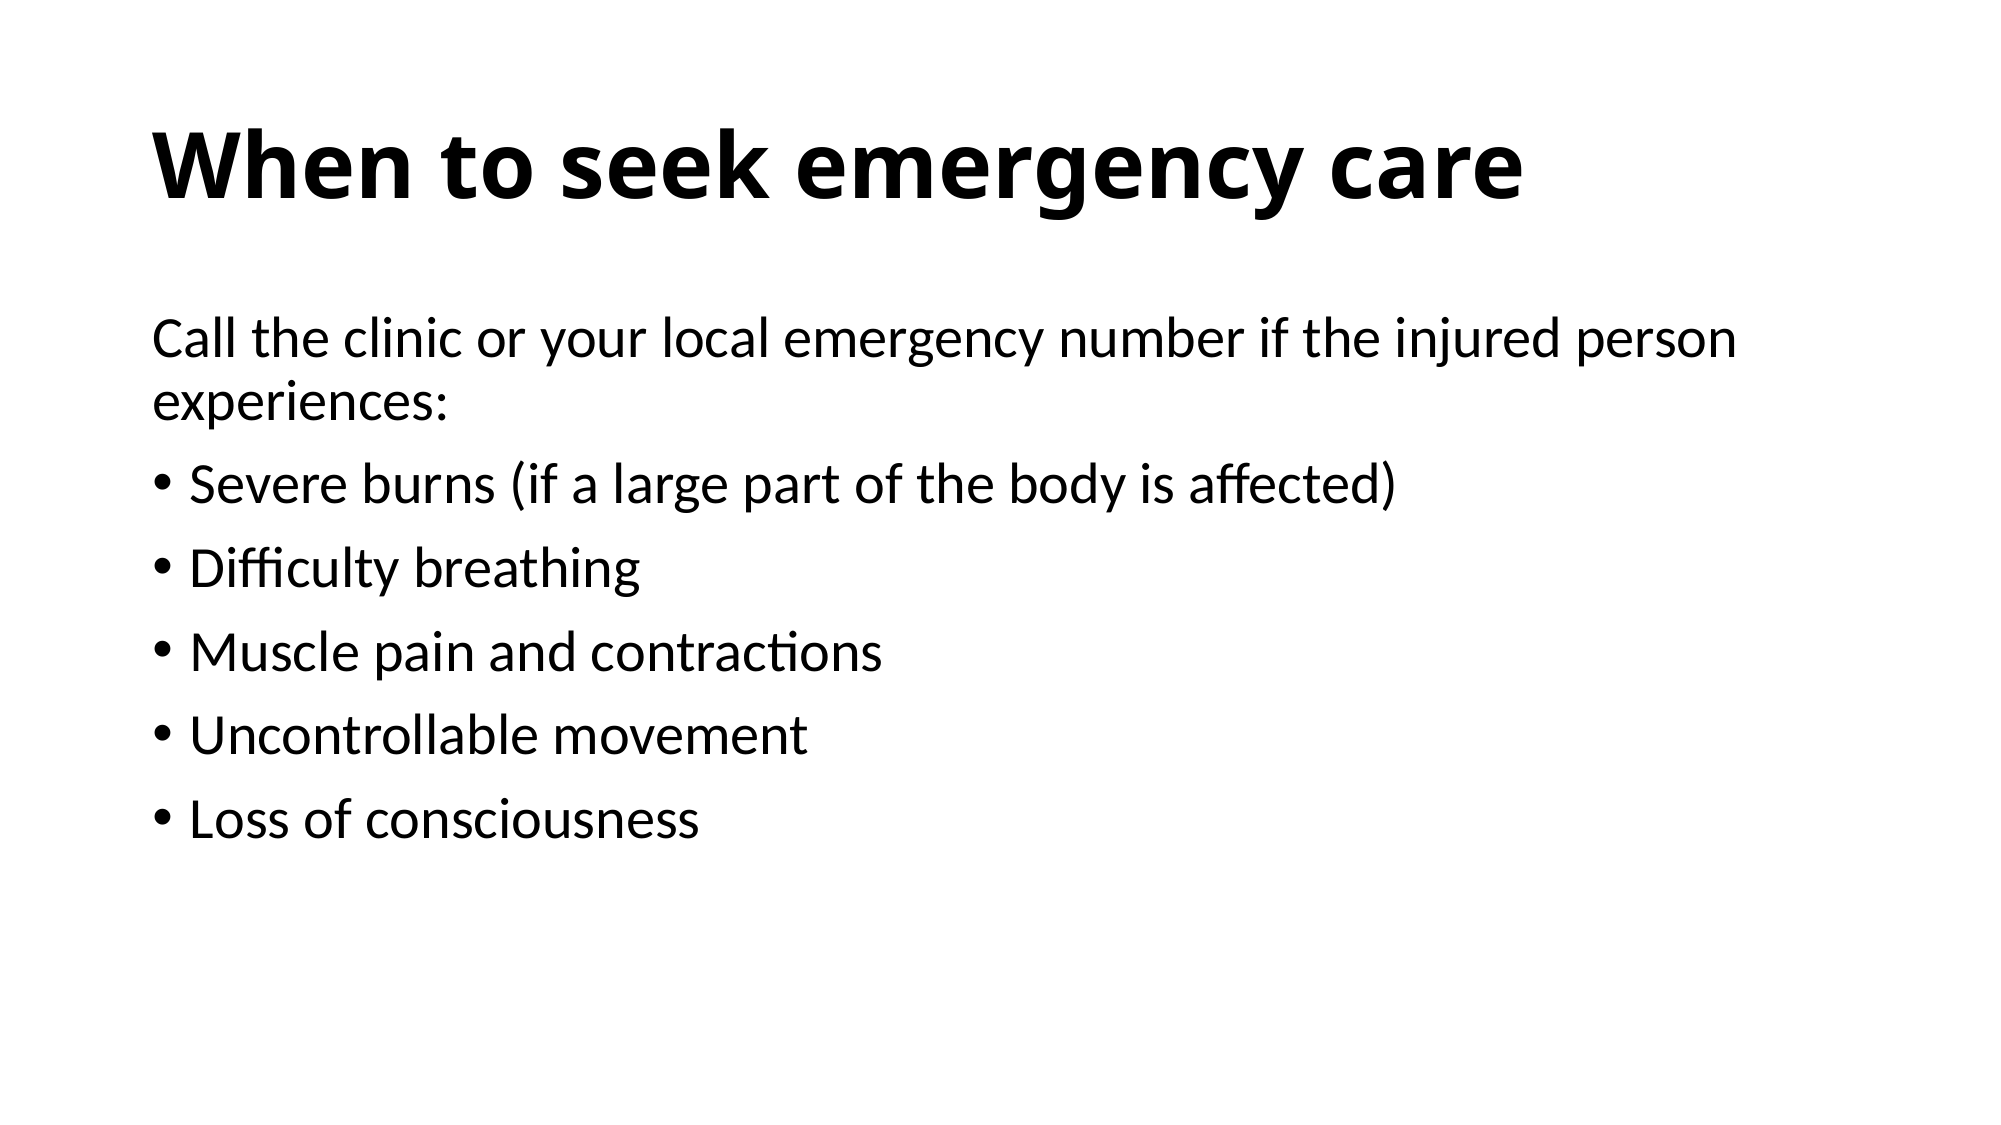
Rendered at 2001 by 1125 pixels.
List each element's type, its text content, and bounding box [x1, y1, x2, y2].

title When to seek emergency care [137, 59, 1863, 278]
list Call the clinic or your local emergency number if the injured person experiences: Severe burns (if a large part of the body is affected) Difficulty breathing Muscle pain and contractions Uncontrollable movement Loss of consciousness [137, 299, 1863, 1014]
